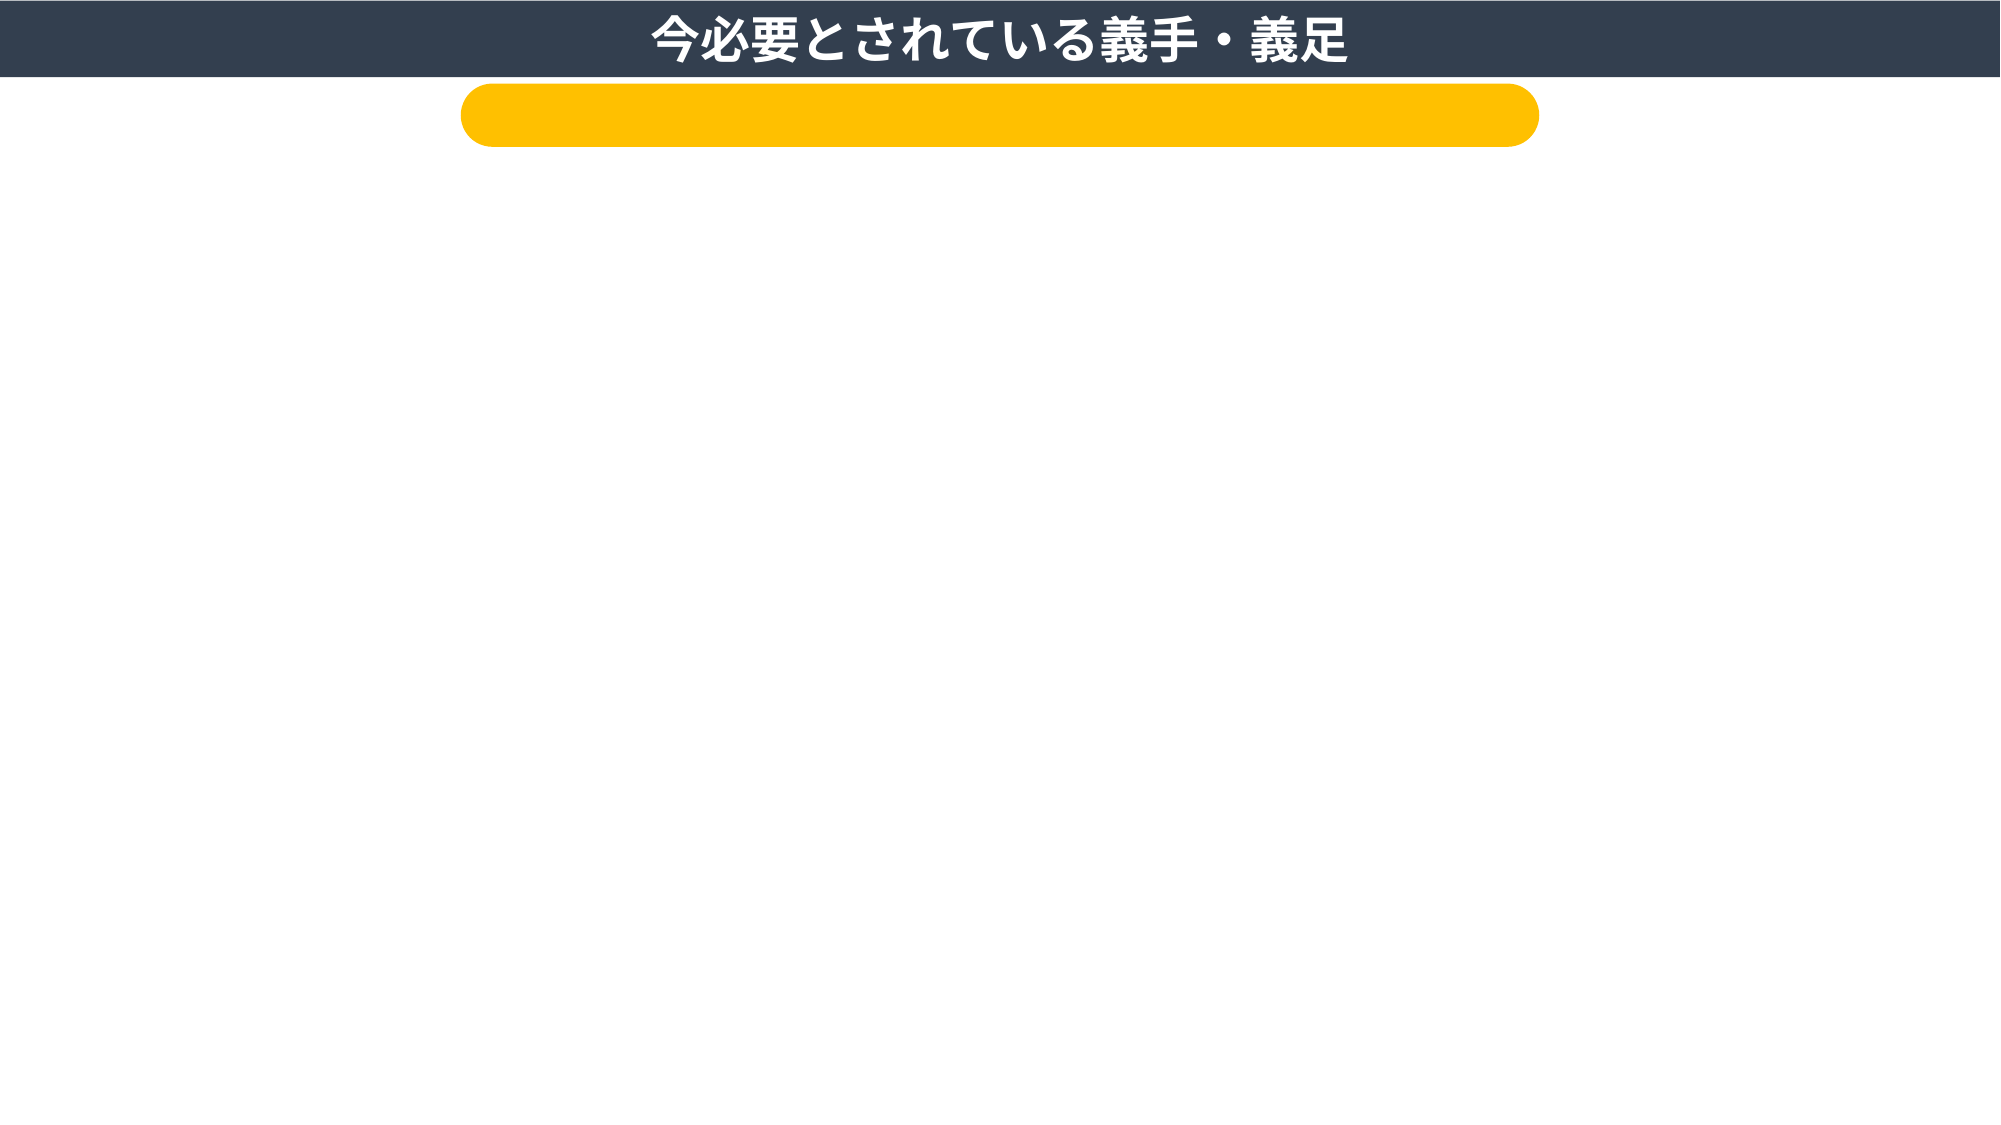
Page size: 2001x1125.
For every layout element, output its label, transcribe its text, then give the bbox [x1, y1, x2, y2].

text_box 今必要とされている義手・義足 [0, 0, 2000, 78]
text_box [459, 82, 1541, 148]
